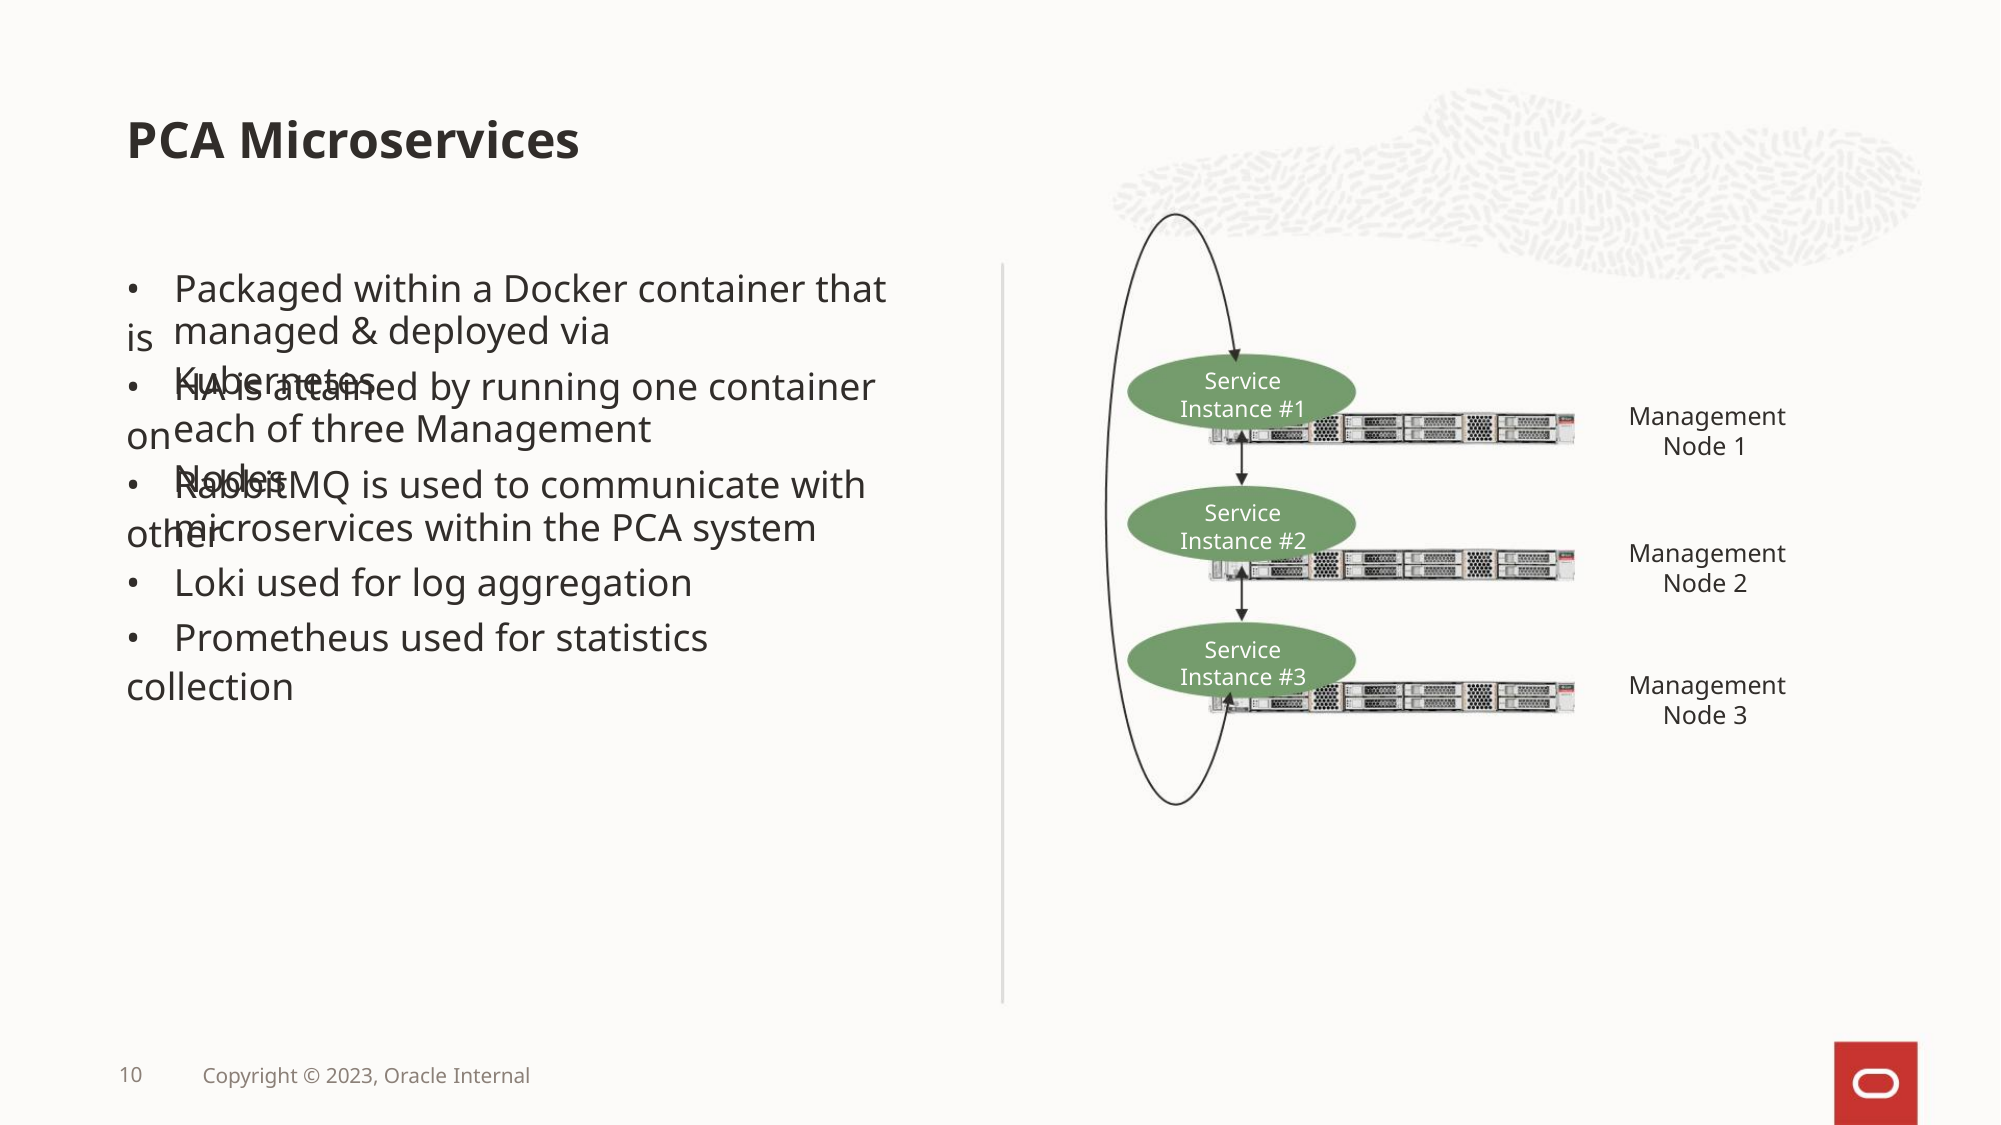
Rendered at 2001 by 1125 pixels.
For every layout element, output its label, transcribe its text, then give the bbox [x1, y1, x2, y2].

text_box • RabbitMQ is used to communicate with other [126, 456, 962, 556]
text_box PCA Microservices [126, 102, 594, 169]
text_box • Packaged within a Docker container that is [126, 260, 915, 358]
text_box [0, 0, 2000, 1125]
text_box managed & deployed via Kubernetes [173, 302, 822, 358]
text_box microservices within the PCA system [173, 499, 820, 549]
text_box • Prometheus used for statistics collection [126, 609, 883, 709]
text_box Copyright © 2023, Oracle Internal [202, 1060, 580, 1088]
text_box Management Node 3 [1628, 666, 1805, 730]
text_box Service Instance #2 [1180, 495, 1329, 554]
text_box • Loki used for log aggregation [126, 554, 694, 609]
text_box Management Node 1 [1628, 397, 1805, 461]
text_box • HA is attained by running one container on [126, 358, 927, 456]
text_box Service Instance #1 [1180, 364, 1329, 423]
text_box Service Instance #3 [1180, 632, 1329, 691]
text_box Management Node 2 [1628, 534, 1805, 598]
text_box 10 [118, 1058, 169, 1087]
text_box each of three Management Nodes [173, 400, 775, 456]
